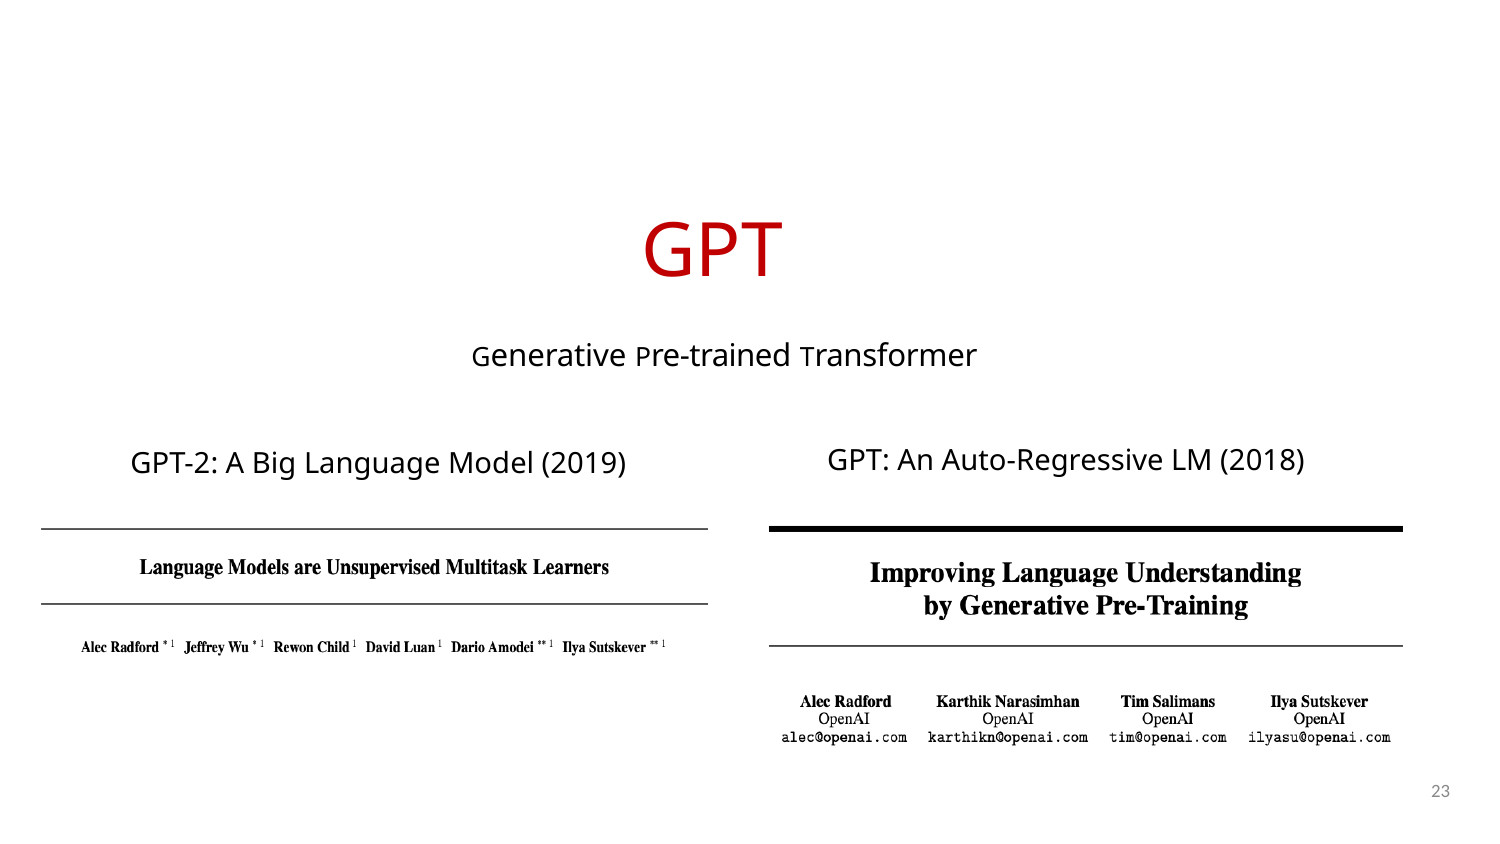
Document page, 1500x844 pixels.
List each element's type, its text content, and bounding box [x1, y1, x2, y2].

text_box GPT Generative Pre-trained Transformer [139, 30, 1380, 376]
picture [27, 511, 1441, 779]
text_box 23 [1429, 778, 1452, 802]
text_box GPT: An Auto-Regressive LM (2018) [812, 433, 1500, 484]
text_box GPT-2: A Big Language Model (2019) [115, 437, 897, 487]
